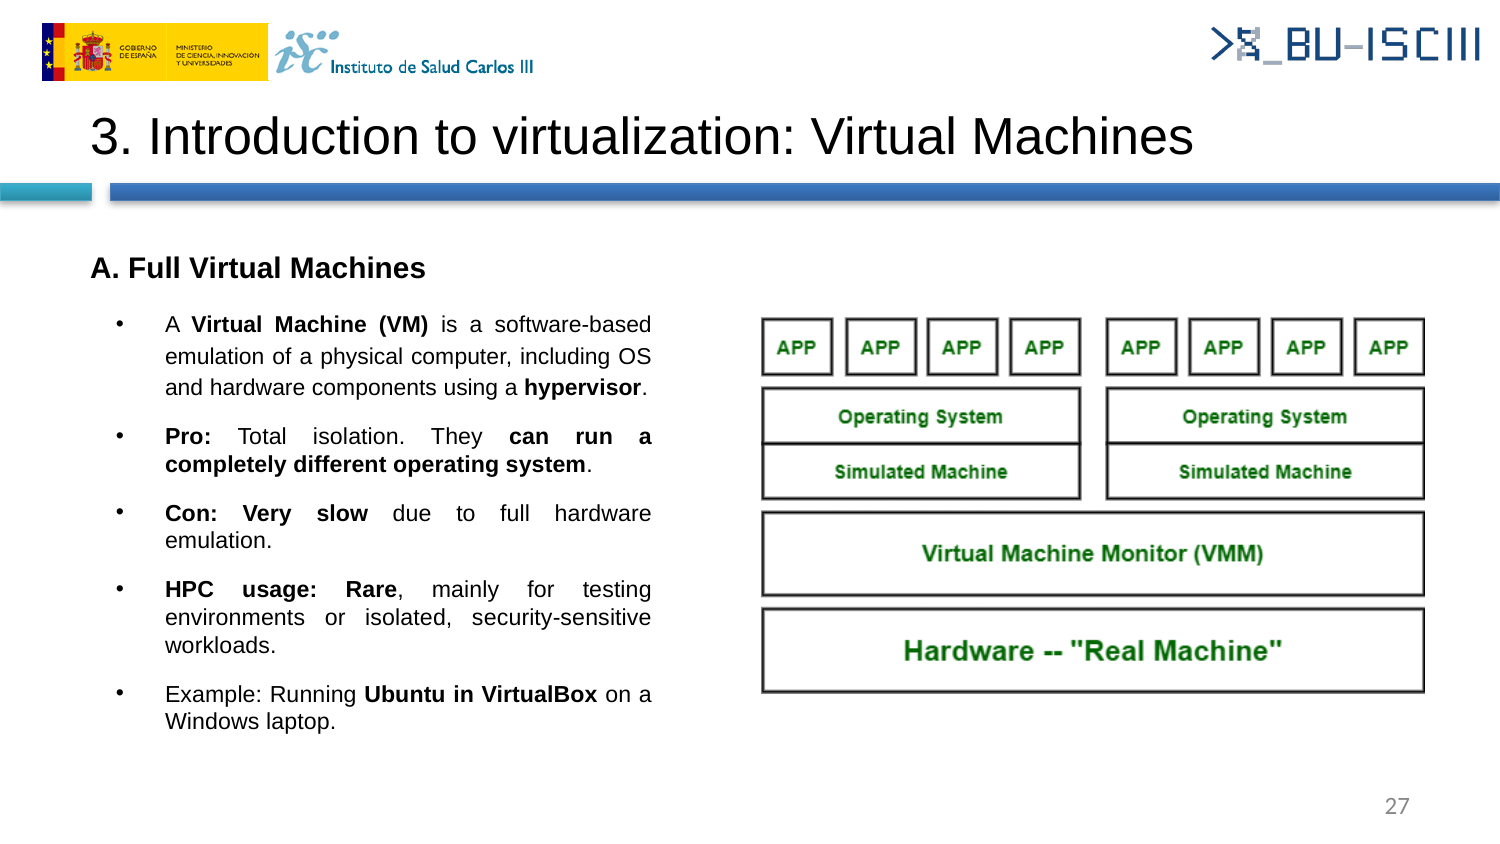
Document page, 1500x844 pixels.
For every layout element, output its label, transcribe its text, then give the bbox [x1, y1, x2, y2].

title 3. Introduction to virtualization: Virtual Machines [75, 85, 1425, 183]
slide_number ‹#› [1074, 782, 1425, 827]
picture [42, 23, 593, 81]
picture [1201, 0, 1492, 85]
list A. Full Virtual Machines A Virtual Machine (VM) is a software-based emulation of a physical computer, including OS and hardware components using a hypervisor. Pro: Total isolation. They can run a completely different operating system. Con: Very slow due to full hardware emulation. HPC usage: Rare, mainly for testing environments or isolated, security-sensitive workloads. Example: Running Ubuntu in VirtualBox on a Windows laptop. [75, 235, 667, 808]
picture [760, 306, 1426, 694]
